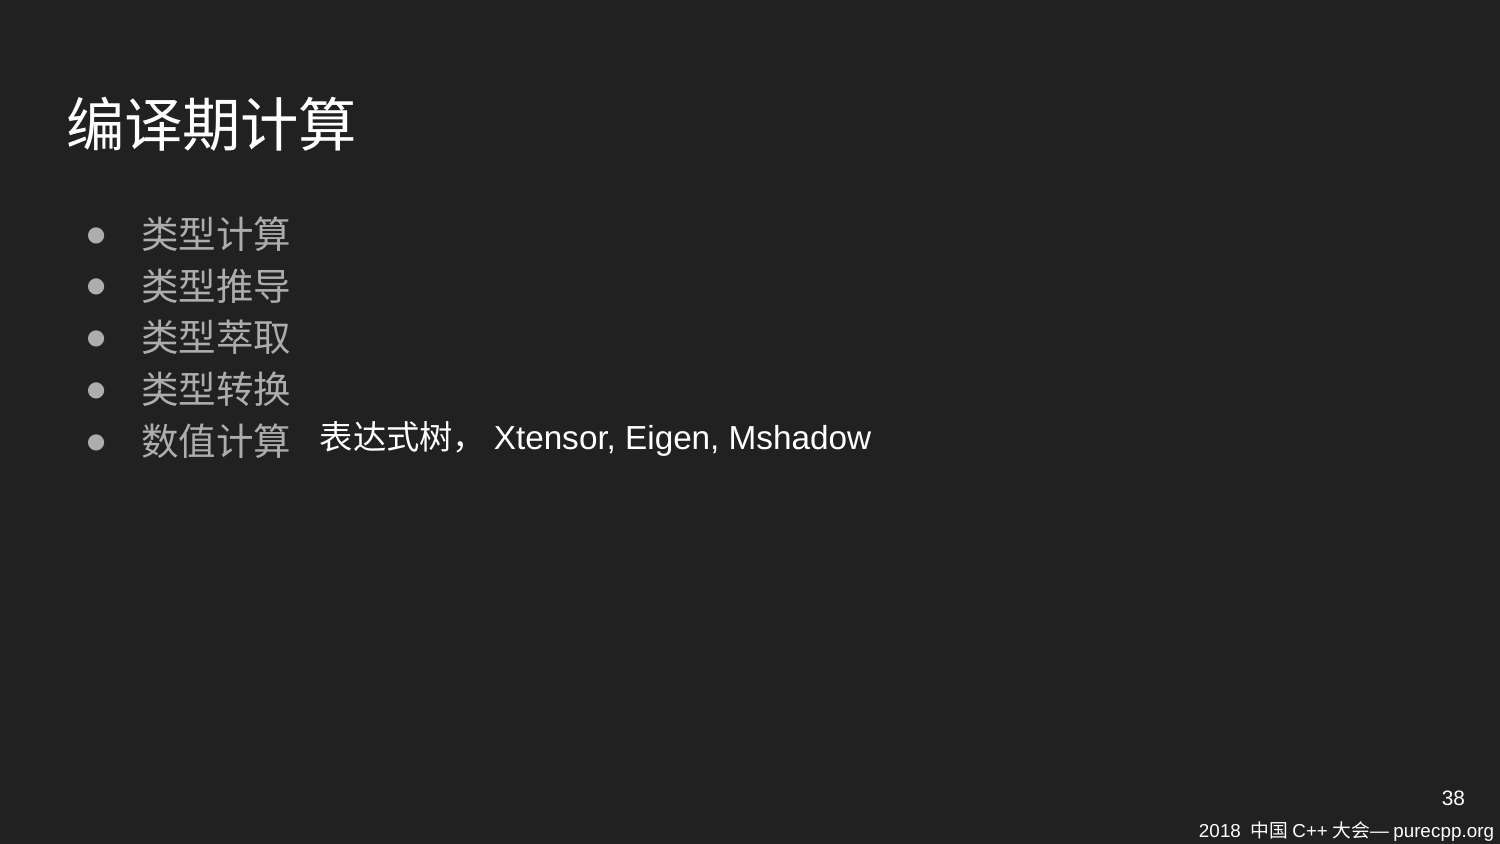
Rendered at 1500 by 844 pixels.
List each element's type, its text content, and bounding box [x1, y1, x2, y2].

list 类型计算 类型推导 类型萃取 类型转换 数值计算 [51, 189, 1449, 750]
title 编译期计算 [51, 72, 1449, 167]
slide_number 38 [1389, 764, 1480, 830]
text_box 表达式树，Xtensor, Eigen, Mshadow [304, 409, 887, 464]
